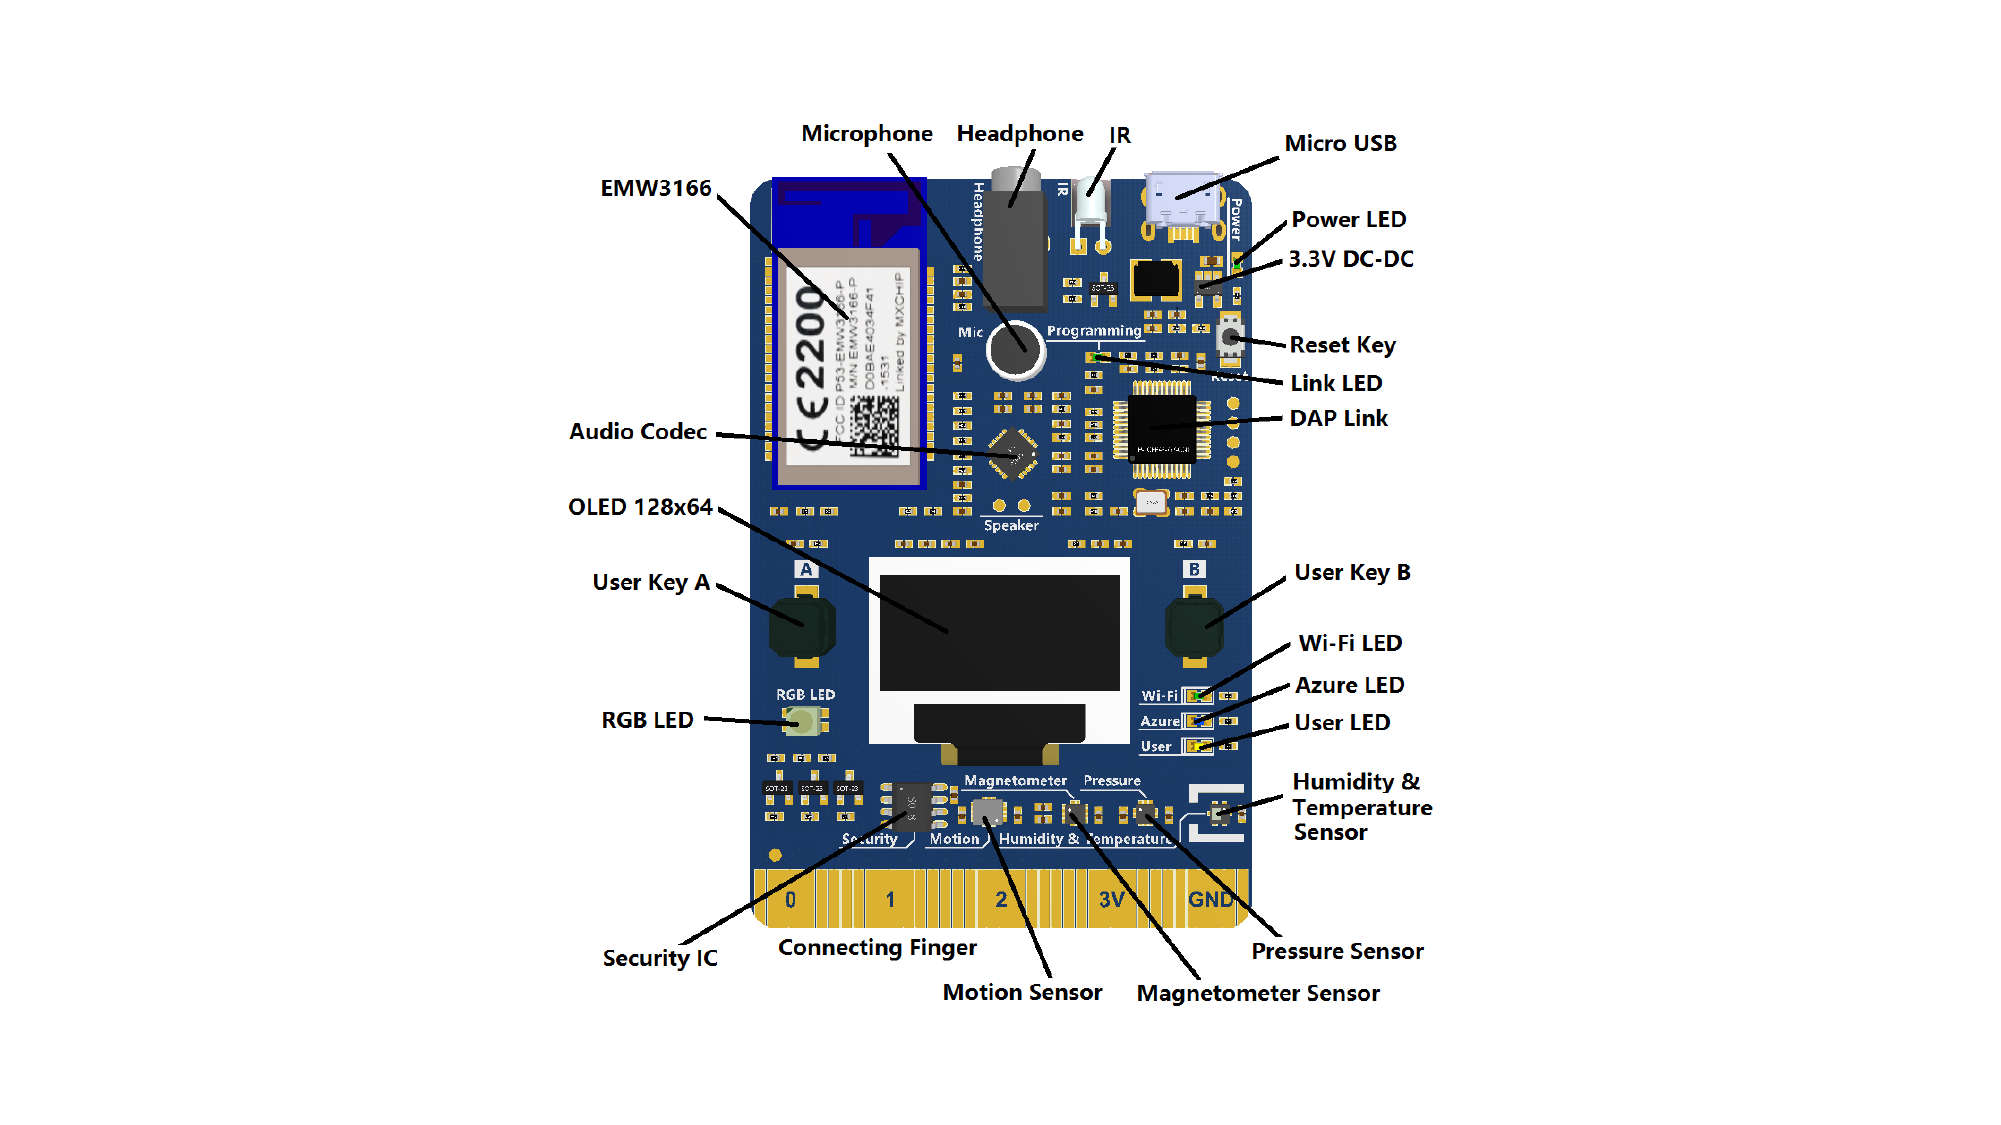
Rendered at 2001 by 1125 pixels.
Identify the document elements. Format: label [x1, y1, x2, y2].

picture [555, 105, 1445, 1020]
